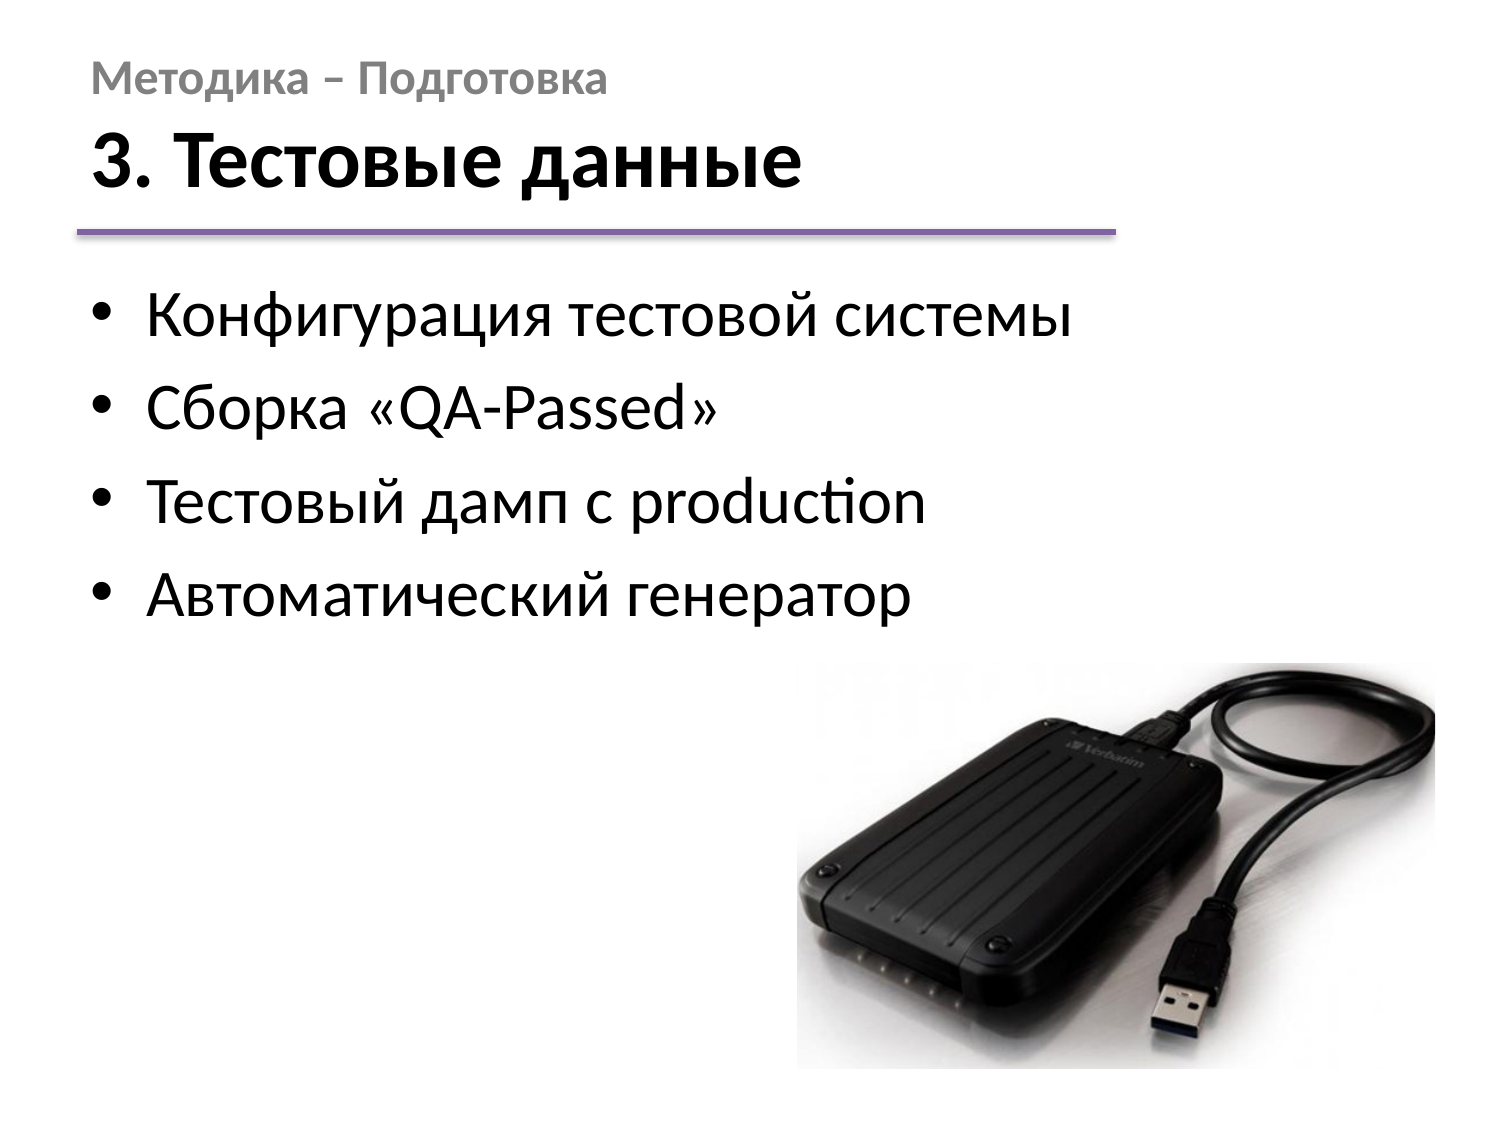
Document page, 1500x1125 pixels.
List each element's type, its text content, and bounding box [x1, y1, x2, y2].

picture [796, 663, 1436, 1070]
list Конфигурация тестовой системы Сборка «QA-Passed» Тестовый дамп с production Автоматический генератор [75, 262, 1425, 1005]
title Методика – Подготовка 3. Тестовые данные [75, 30, 1425, 219]
